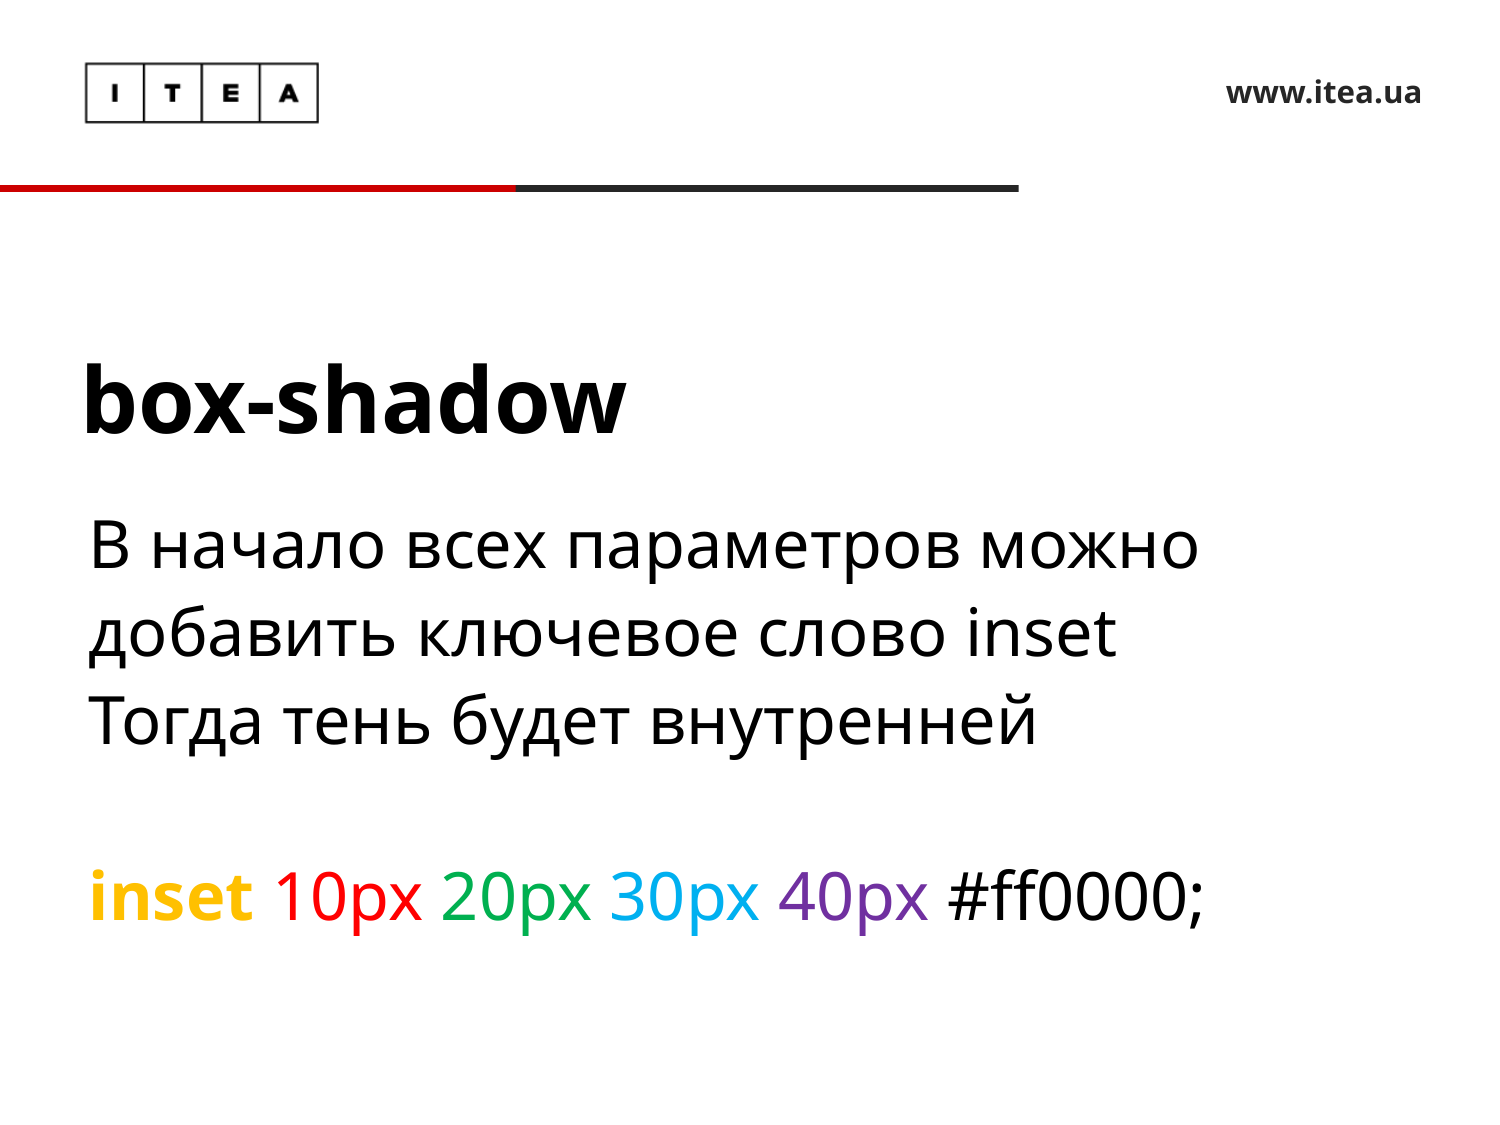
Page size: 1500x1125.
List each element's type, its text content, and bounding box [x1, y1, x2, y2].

text_box www.itea.ua [1172, 66, 1477, 115]
list В начало всех параметров можно добавить ключевое слово inset Тогда тень будет внутренней inset 10px 20px 30px 40px #ff0000; [74, 486, 1416, 1036]
text_box [516, 185, 1019, 192]
title box-shadow [65, 323, 1425, 421]
picture [57, 49, 344, 133]
text_box [0, 185, 516, 192]
